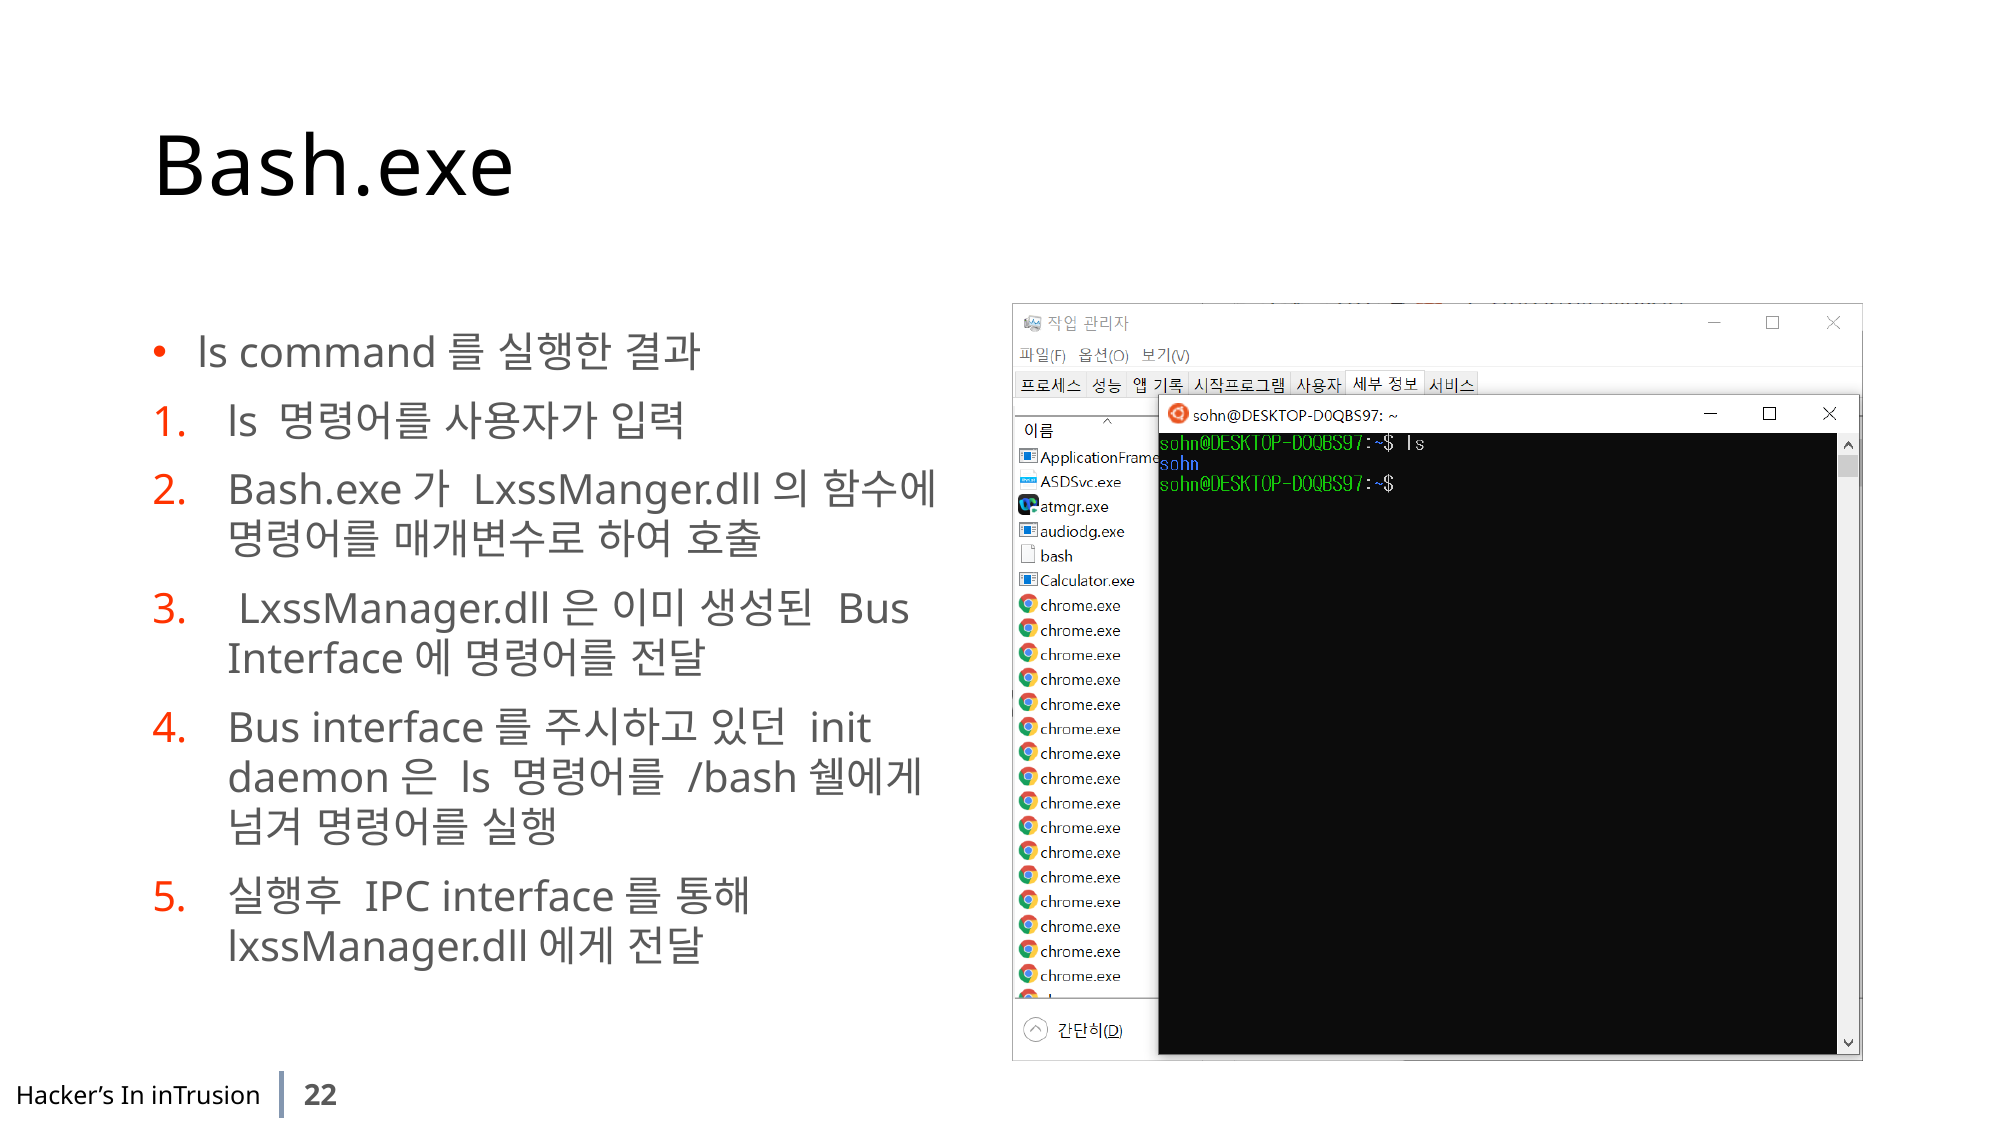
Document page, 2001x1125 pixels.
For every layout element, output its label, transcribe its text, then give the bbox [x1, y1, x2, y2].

title Bash.exe [137, 59, 1863, 278]
list ls command를 실행한 결과 ls 명령어를 사용자가 입력 Bash.exe가 LxssManger.dll의 함수에 명령어를 매개변수로 하여 호출 LxssManager.dll은 이미 생성된 Bus Interface에 명령어를 전달 Bus interface를 주시하고 있던 init daemon은 ls 명령어를 /bash쉘에게 넘겨 명령어를 실행 실행후 IPC interface를 통해 lxssManager.dll에게 전달 [137, 299, 988, 1065]
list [1012, 303, 1863, 1061]
